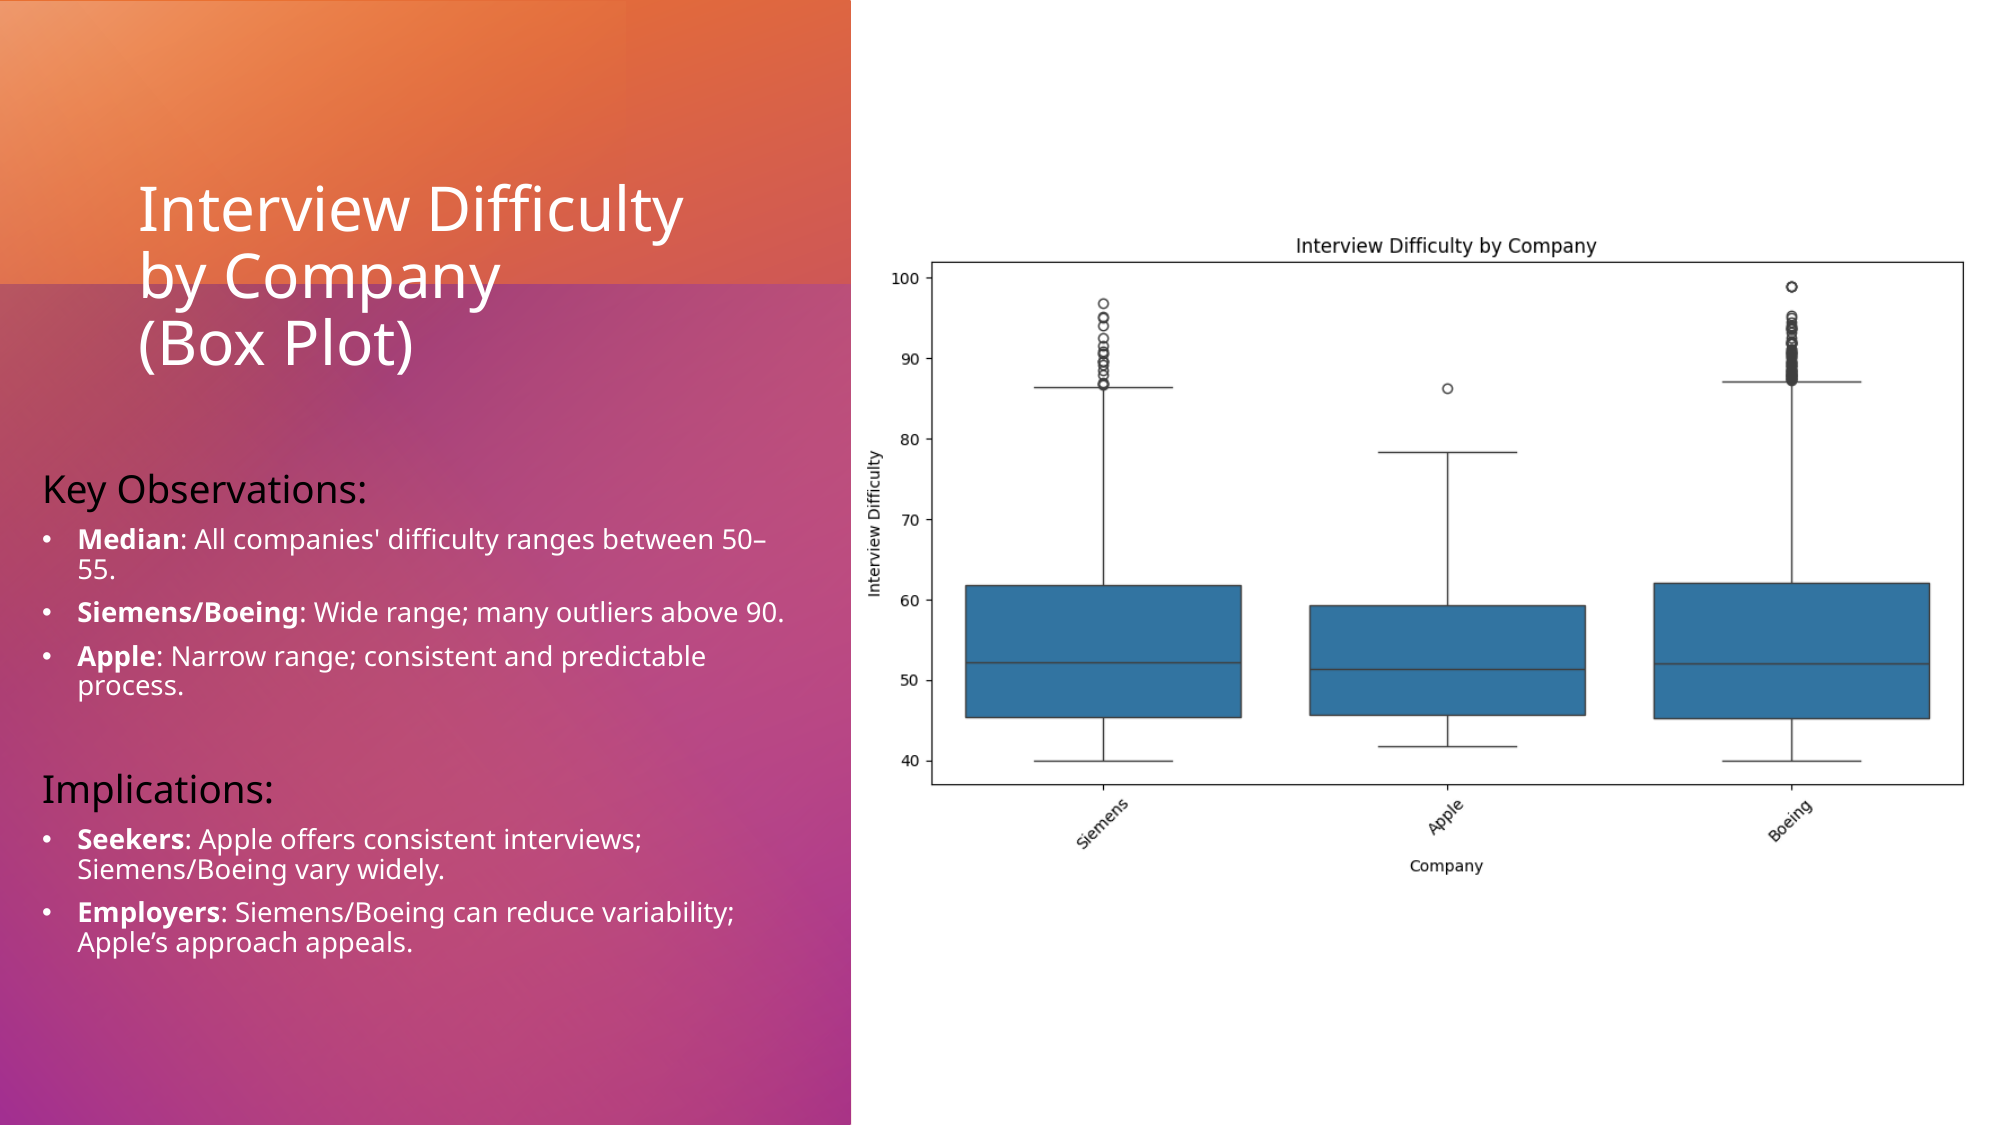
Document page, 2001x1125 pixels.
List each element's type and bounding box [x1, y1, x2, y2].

text_box [0, 0, 853, 1125]
picture [857, 226, 1974, 887]
